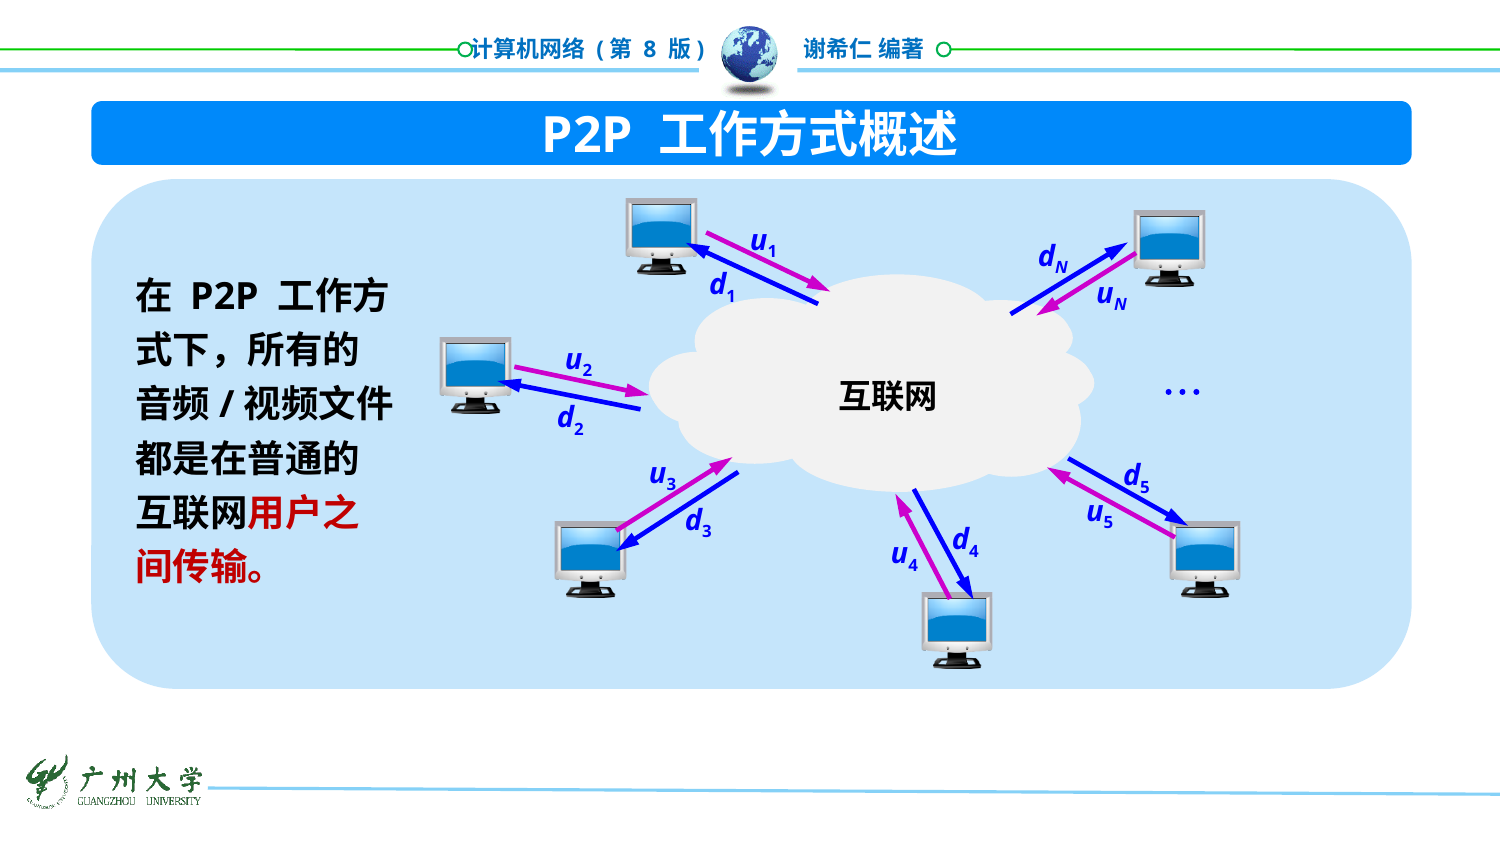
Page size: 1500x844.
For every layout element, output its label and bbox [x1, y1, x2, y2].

picture [26, 754, 202, 809]
text_box [89, 176, 1414, 691]
picture [719, 24, 779, 95]
text_box [91, 95, 1412, 171]
